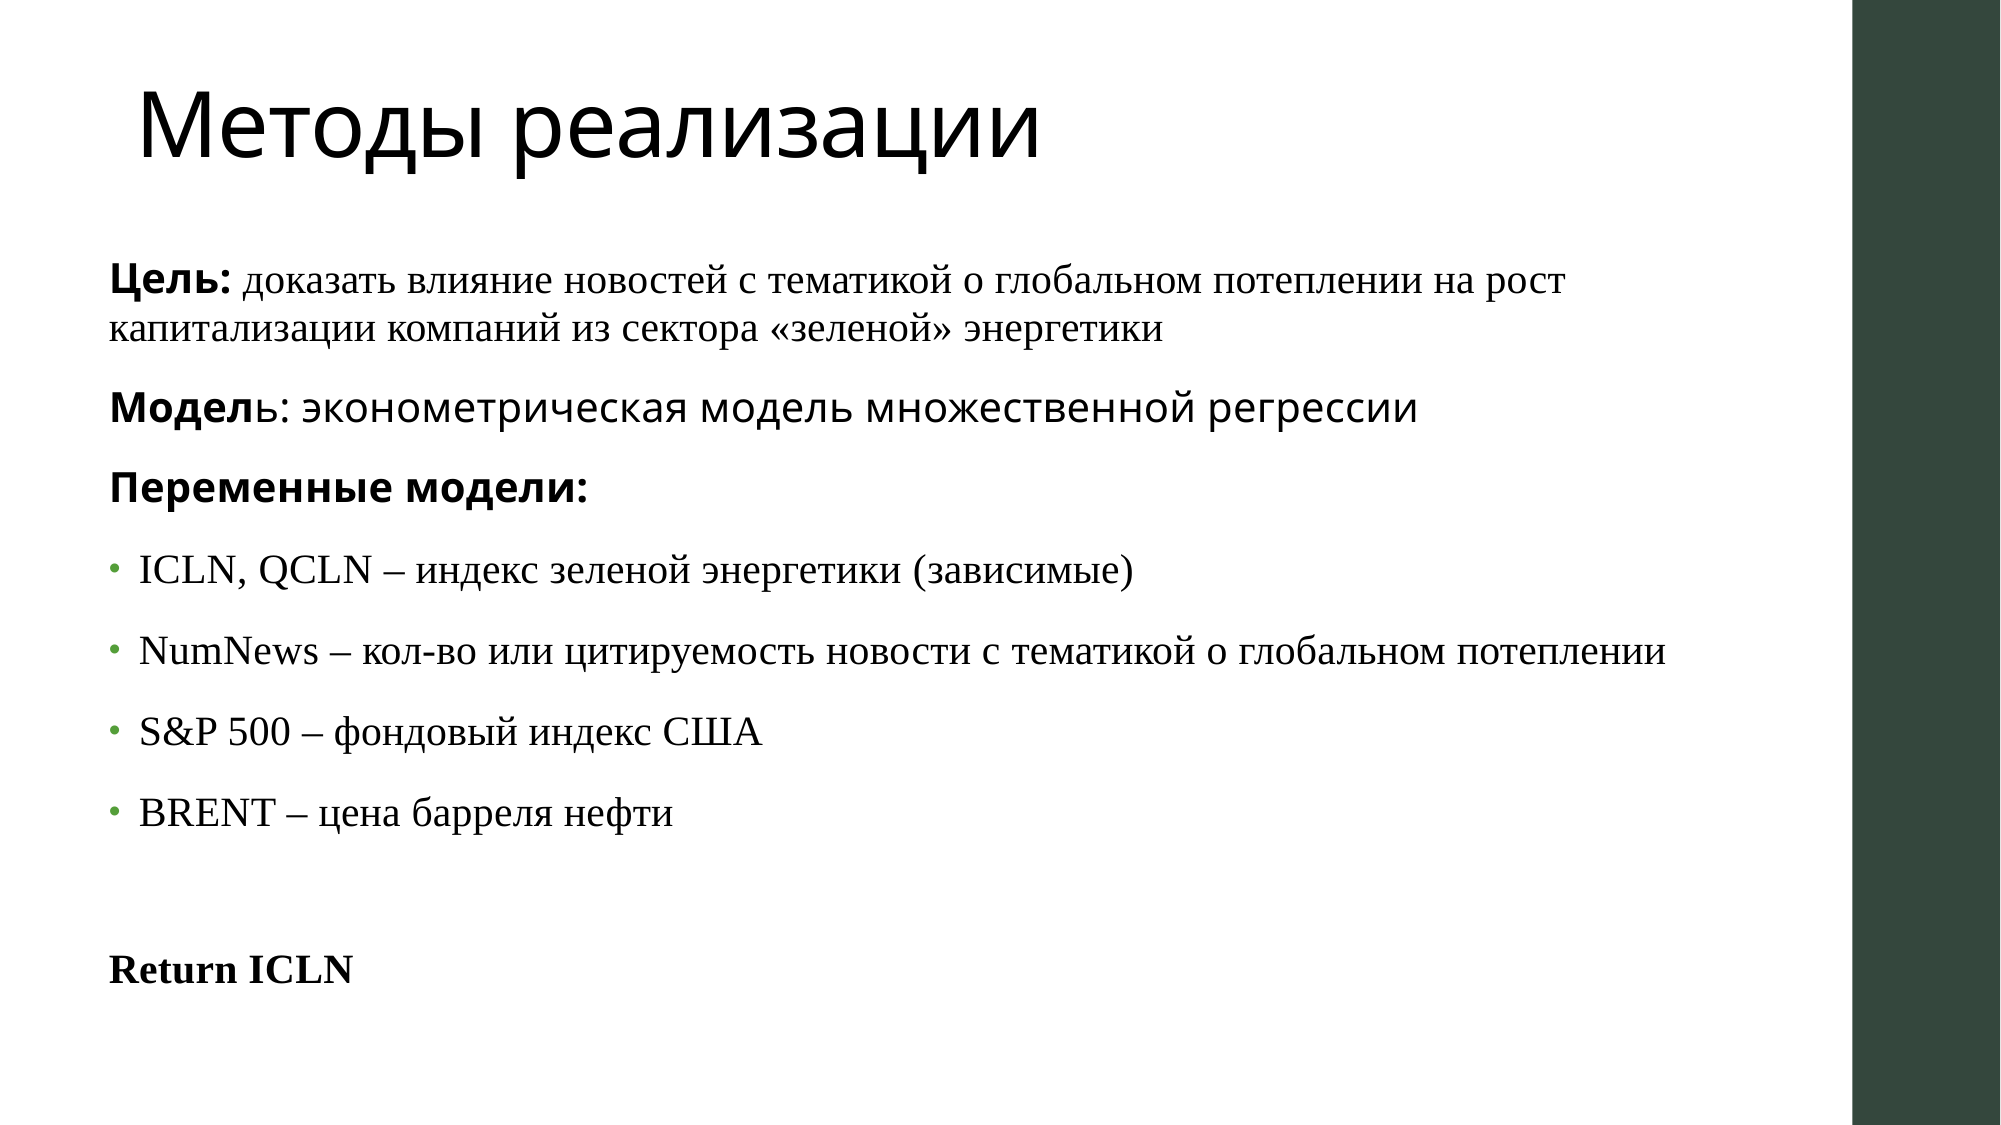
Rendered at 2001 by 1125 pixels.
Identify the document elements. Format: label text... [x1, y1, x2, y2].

title Методы реализации [120, 37, 1711, 185]
